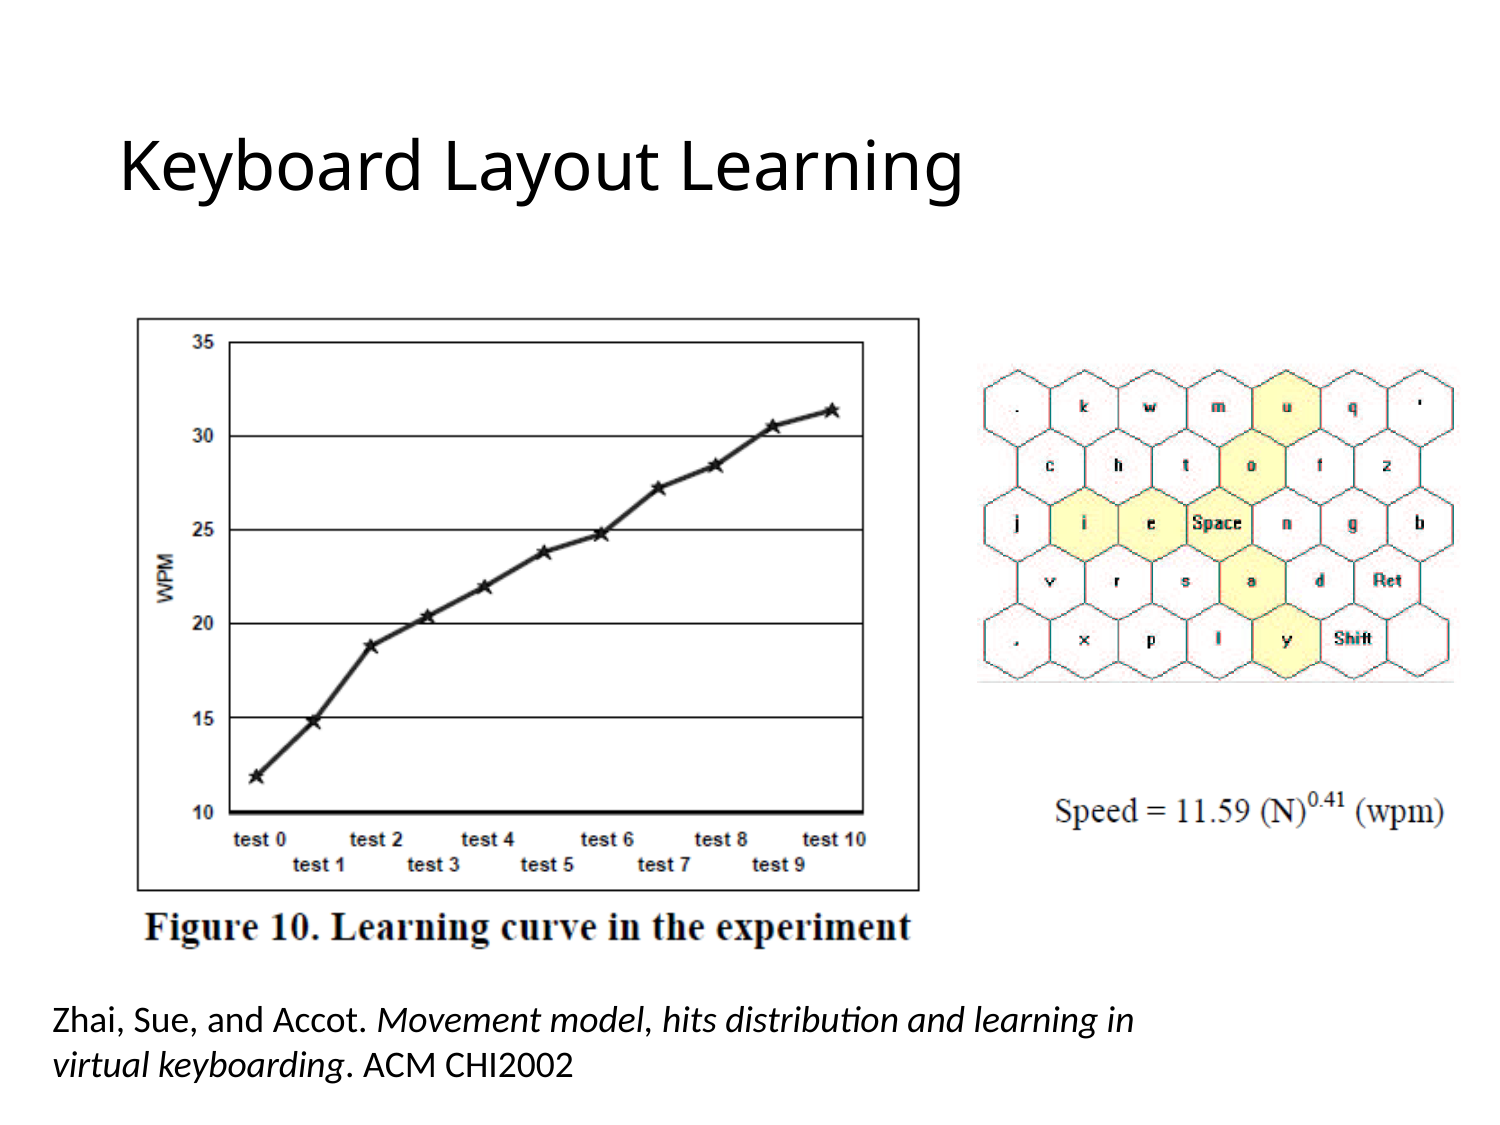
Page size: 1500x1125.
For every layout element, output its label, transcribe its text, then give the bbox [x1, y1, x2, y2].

picture [964, 351, 1461, 689]
picture [1037, 762, 1454, 850]
picture [87, 277, 963, 960]
title Keyboard Layout Learning [103, 59, 1397, 278]
text_box Zhai, Sue, and Accot. Movement model, hits distribution and learning in virtual keyboarding. ACM CHI2002 [37, 987, 1213, 1093]
